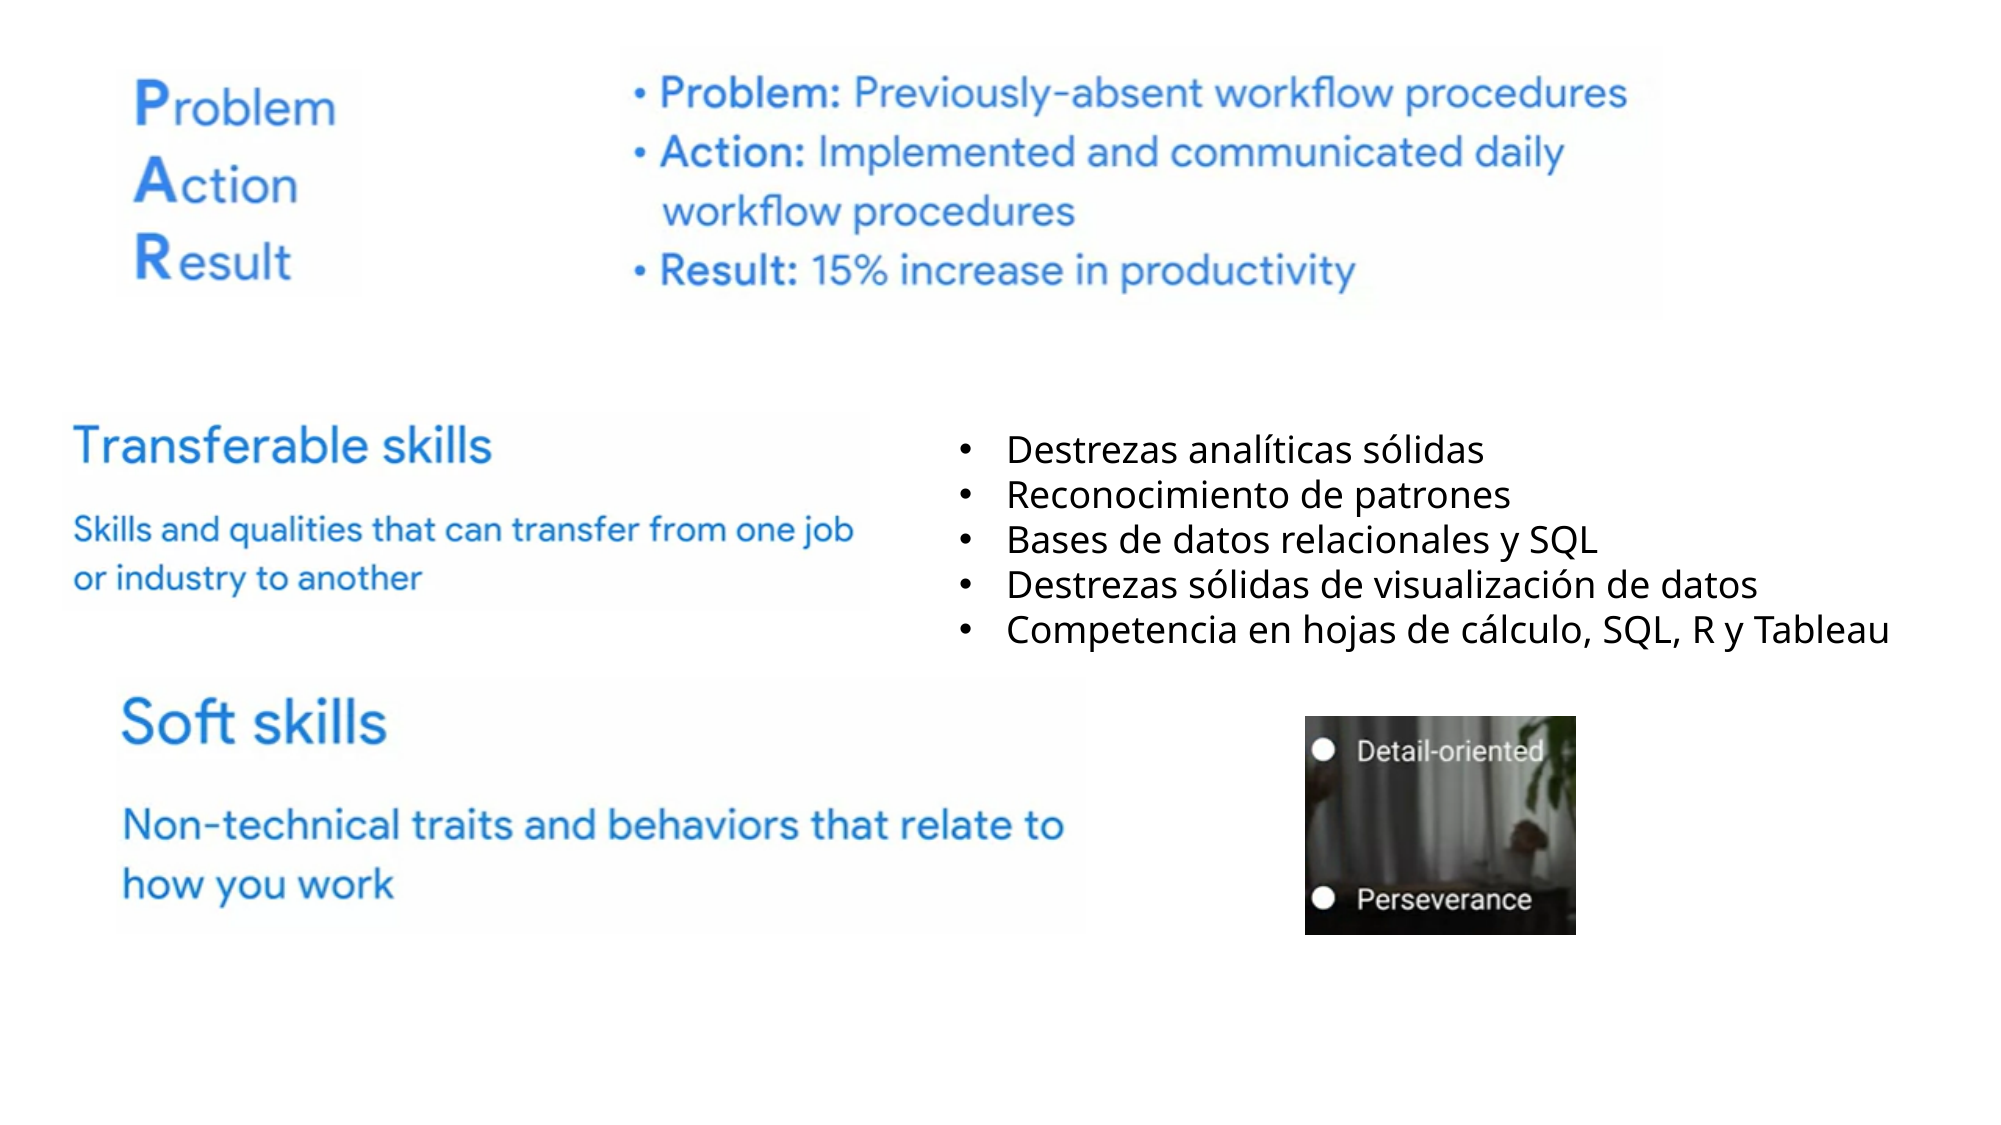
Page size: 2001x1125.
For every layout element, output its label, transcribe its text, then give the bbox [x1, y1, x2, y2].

picture [116, 69, 362, 297]
picture [62, 412, 870, 611]
picture [116, 677, 1086, 934]
text_box Destrezas analíticas sólidas Reconocimiento de patrones Bases de datos relacionales y SQL Destrezas sólidas de visualización de datos Competencia en hojas de cálculo, SQL, R y Tableau [944, 418, 1938, 704]
picture [1305, 716, 1576, 935]
picture [620, 46, 1663, 320]
